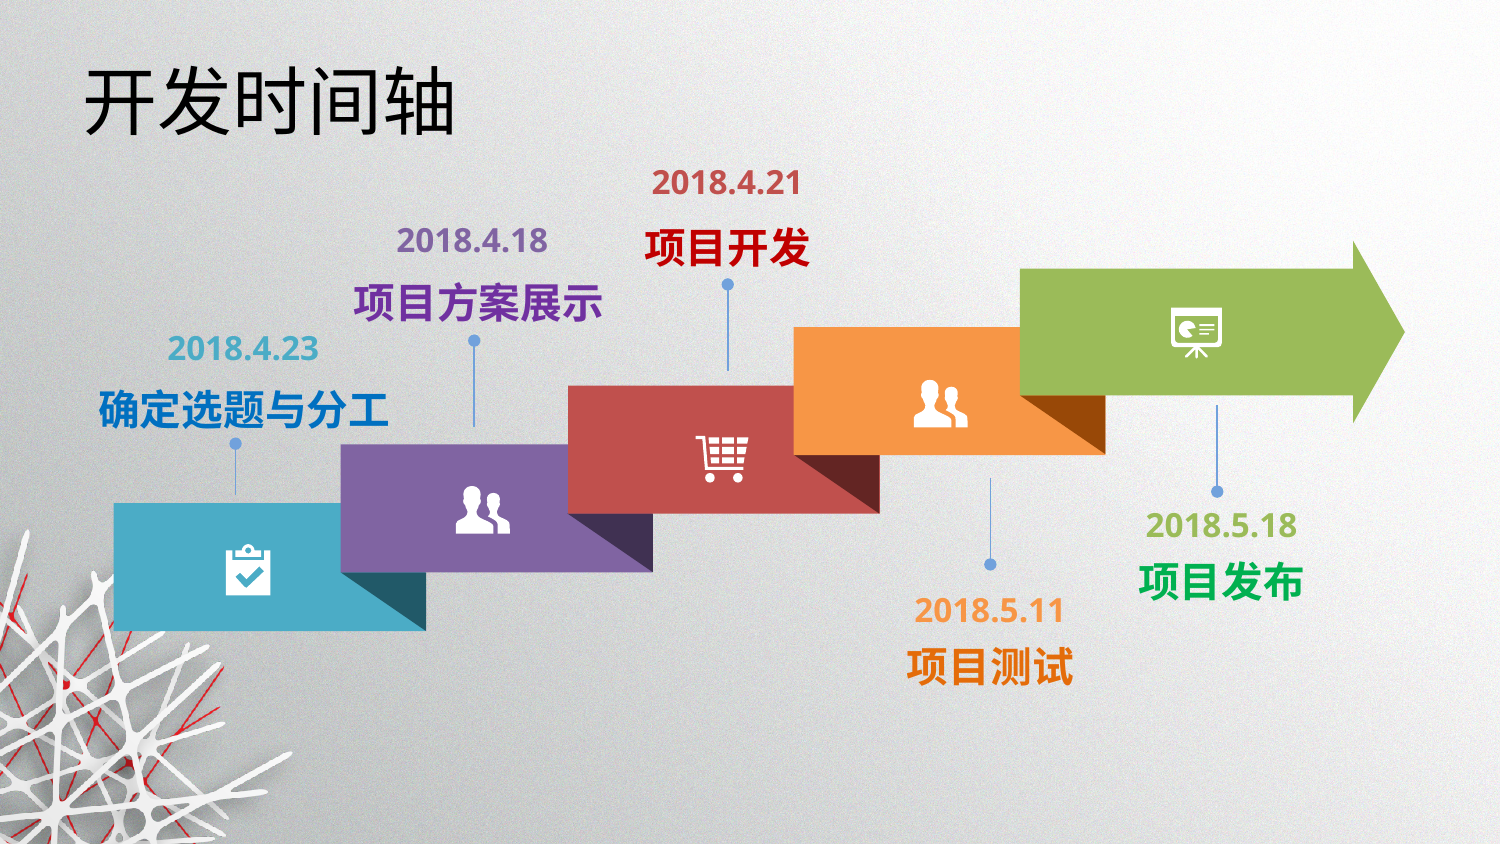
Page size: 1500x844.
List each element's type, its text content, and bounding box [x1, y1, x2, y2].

text_box 开发时间轴 [67, 47, 473, 152]
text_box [93, 160, 1405, 698]
picture [0, 0, 1500, 844]
